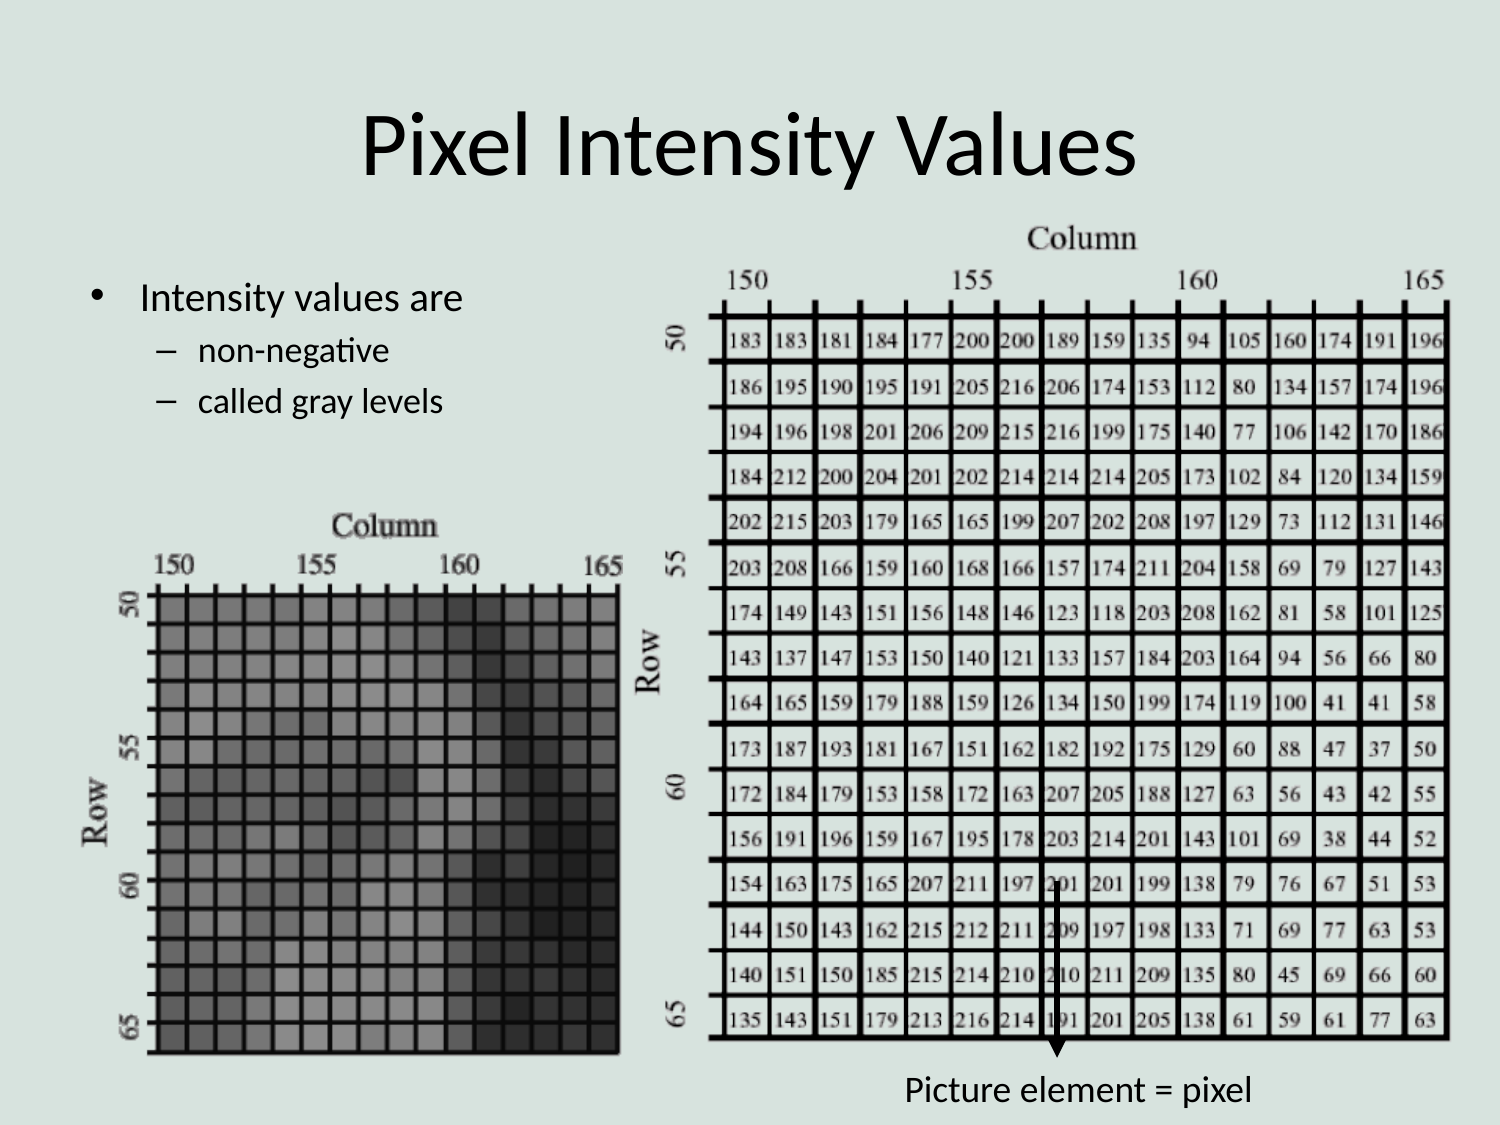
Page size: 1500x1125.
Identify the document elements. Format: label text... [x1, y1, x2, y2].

title Pixel Intensity Values [75, 45, 1425, 233]
text_box Picture element = pixel [889, 1057, 1268, 1118]
picture [631, 221, 1454, 1047]
list Intensity values are non-negative called gray levels [75, 262, 626, 433]
picture [74, 508, 623, 1058]
